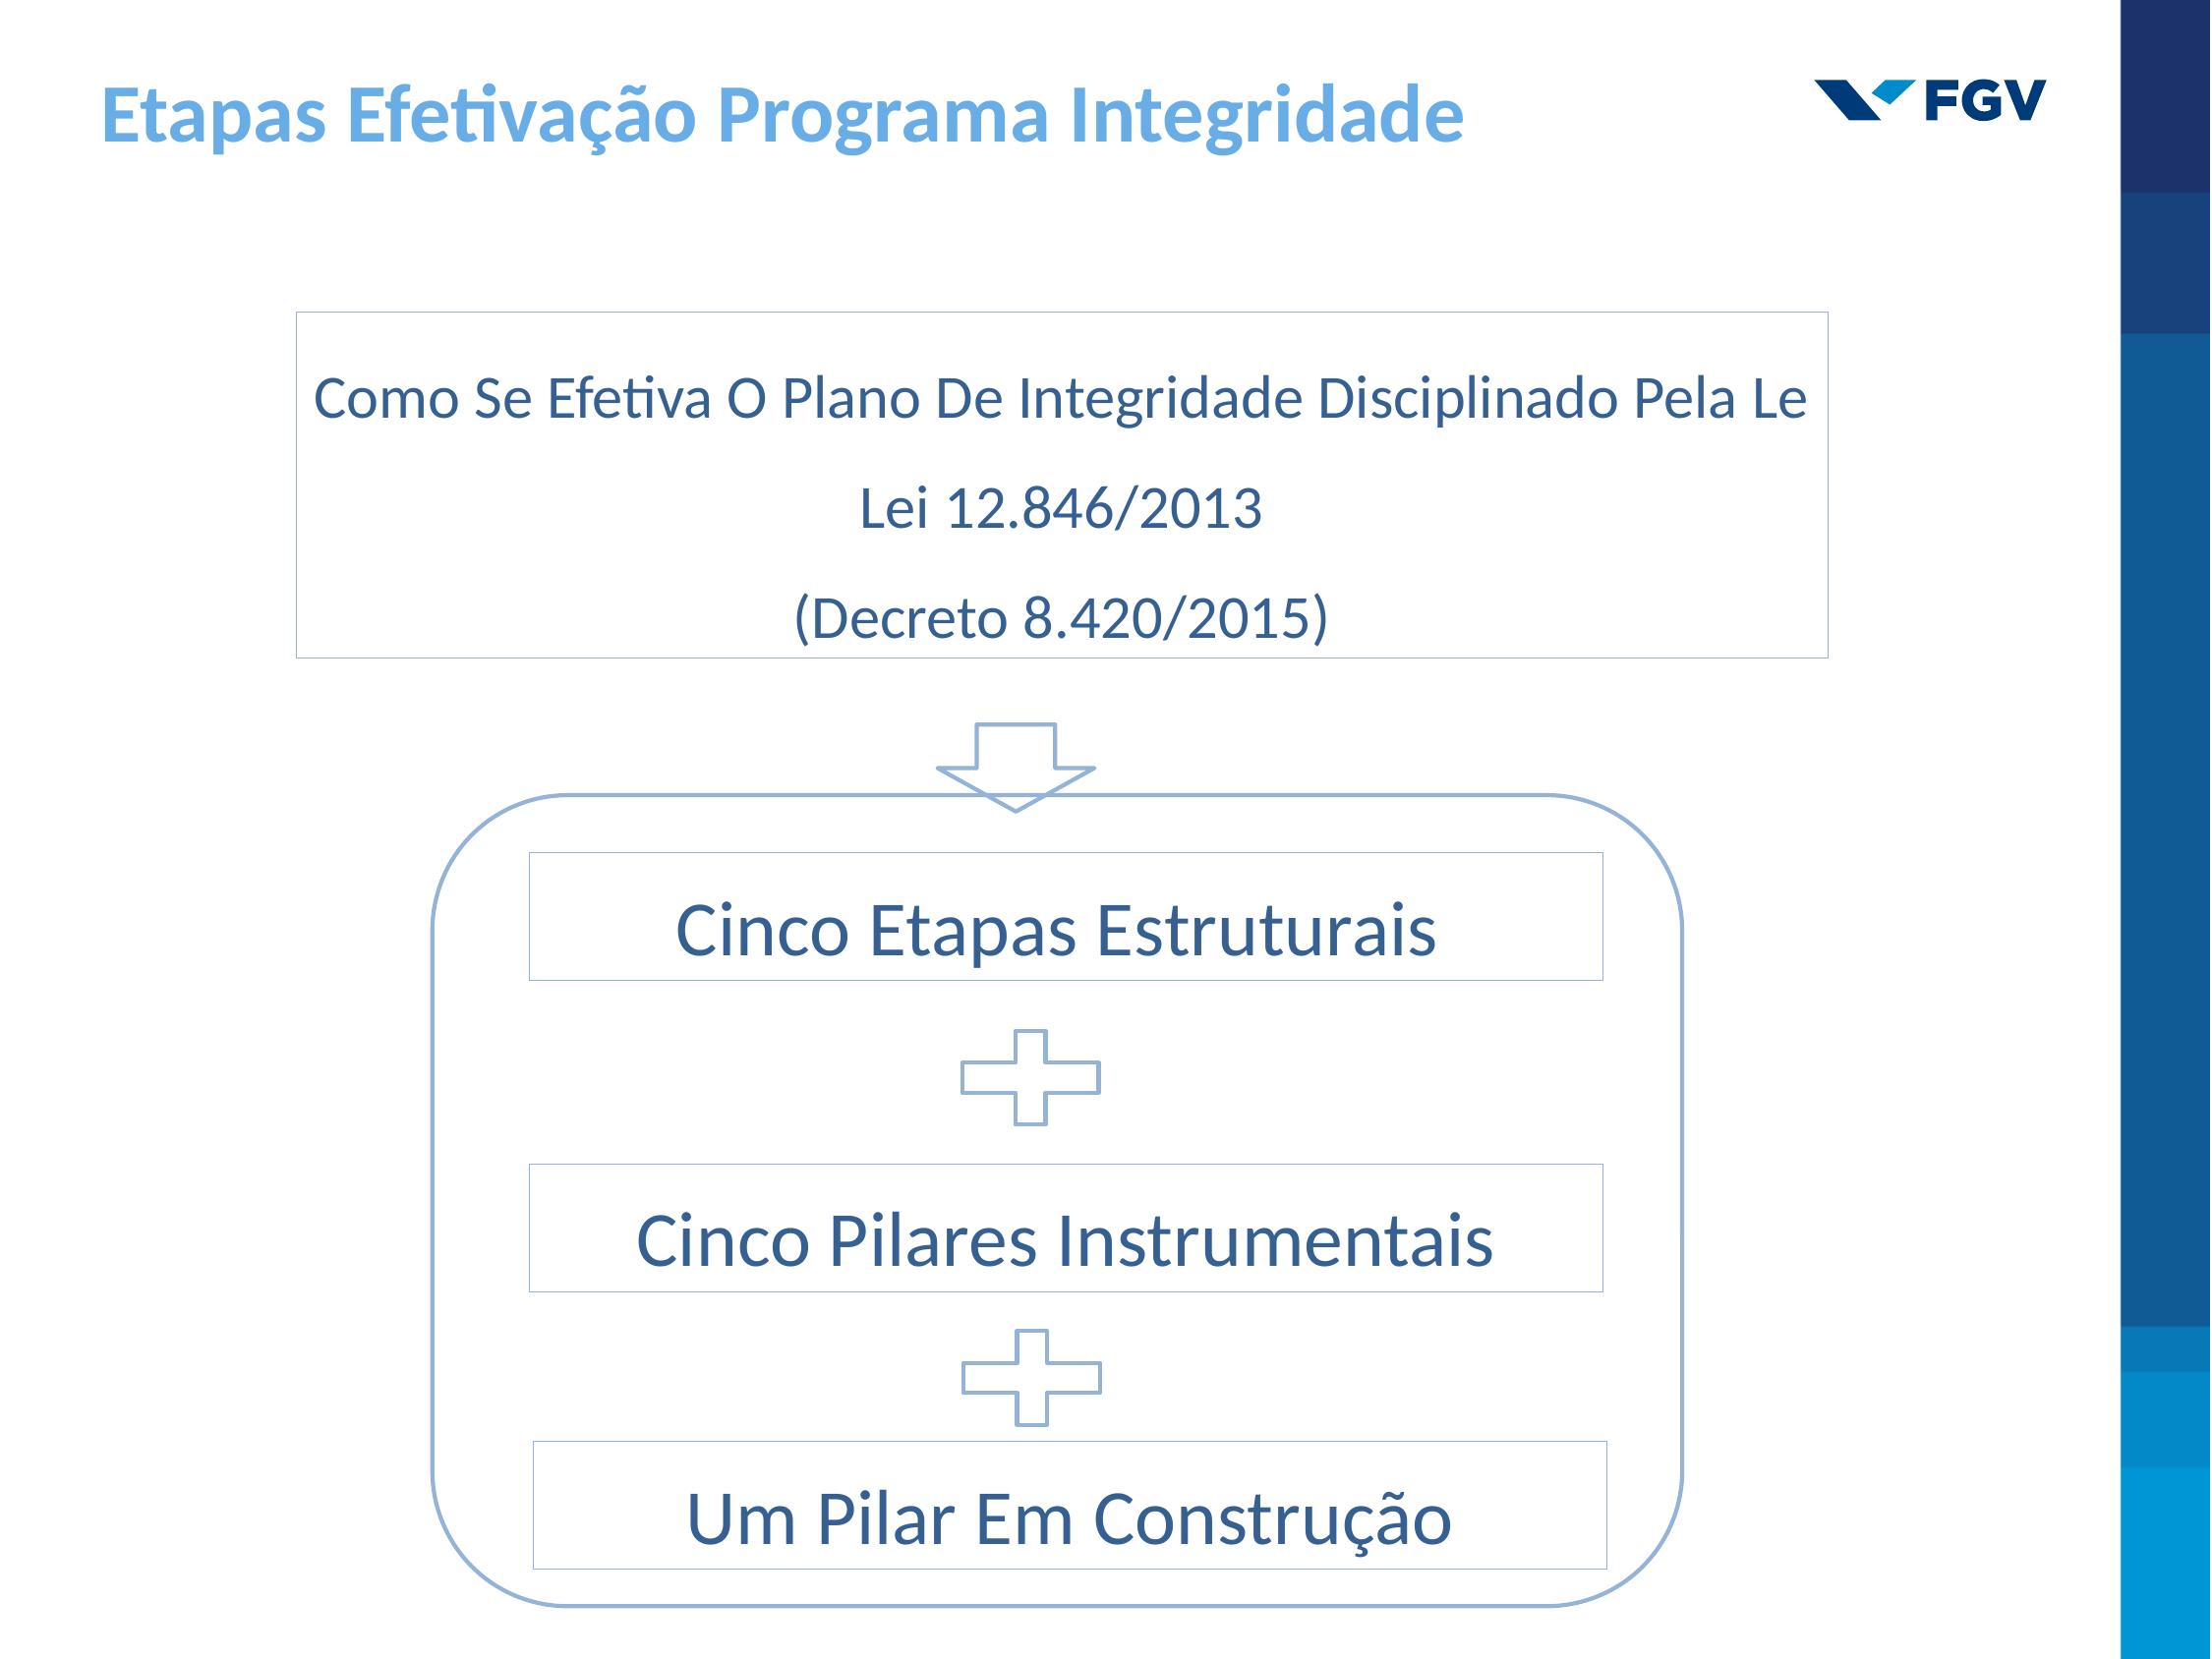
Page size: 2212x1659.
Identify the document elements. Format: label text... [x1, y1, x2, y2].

text_box [430, 792, 1685, 1609]
text_box Etapas Efetivação Programa Integridade [86, 52, 1780, 167]
text_box Como Se Efetiva O Plano De Integridade Disciplinado Pela Le Lei 12.846/2013 (Decreto 8.420/2015) [296, 312, 1829, 658]
picture [2, 0, 2210, 1659]
text_box [935, 722, 1097, 792]
